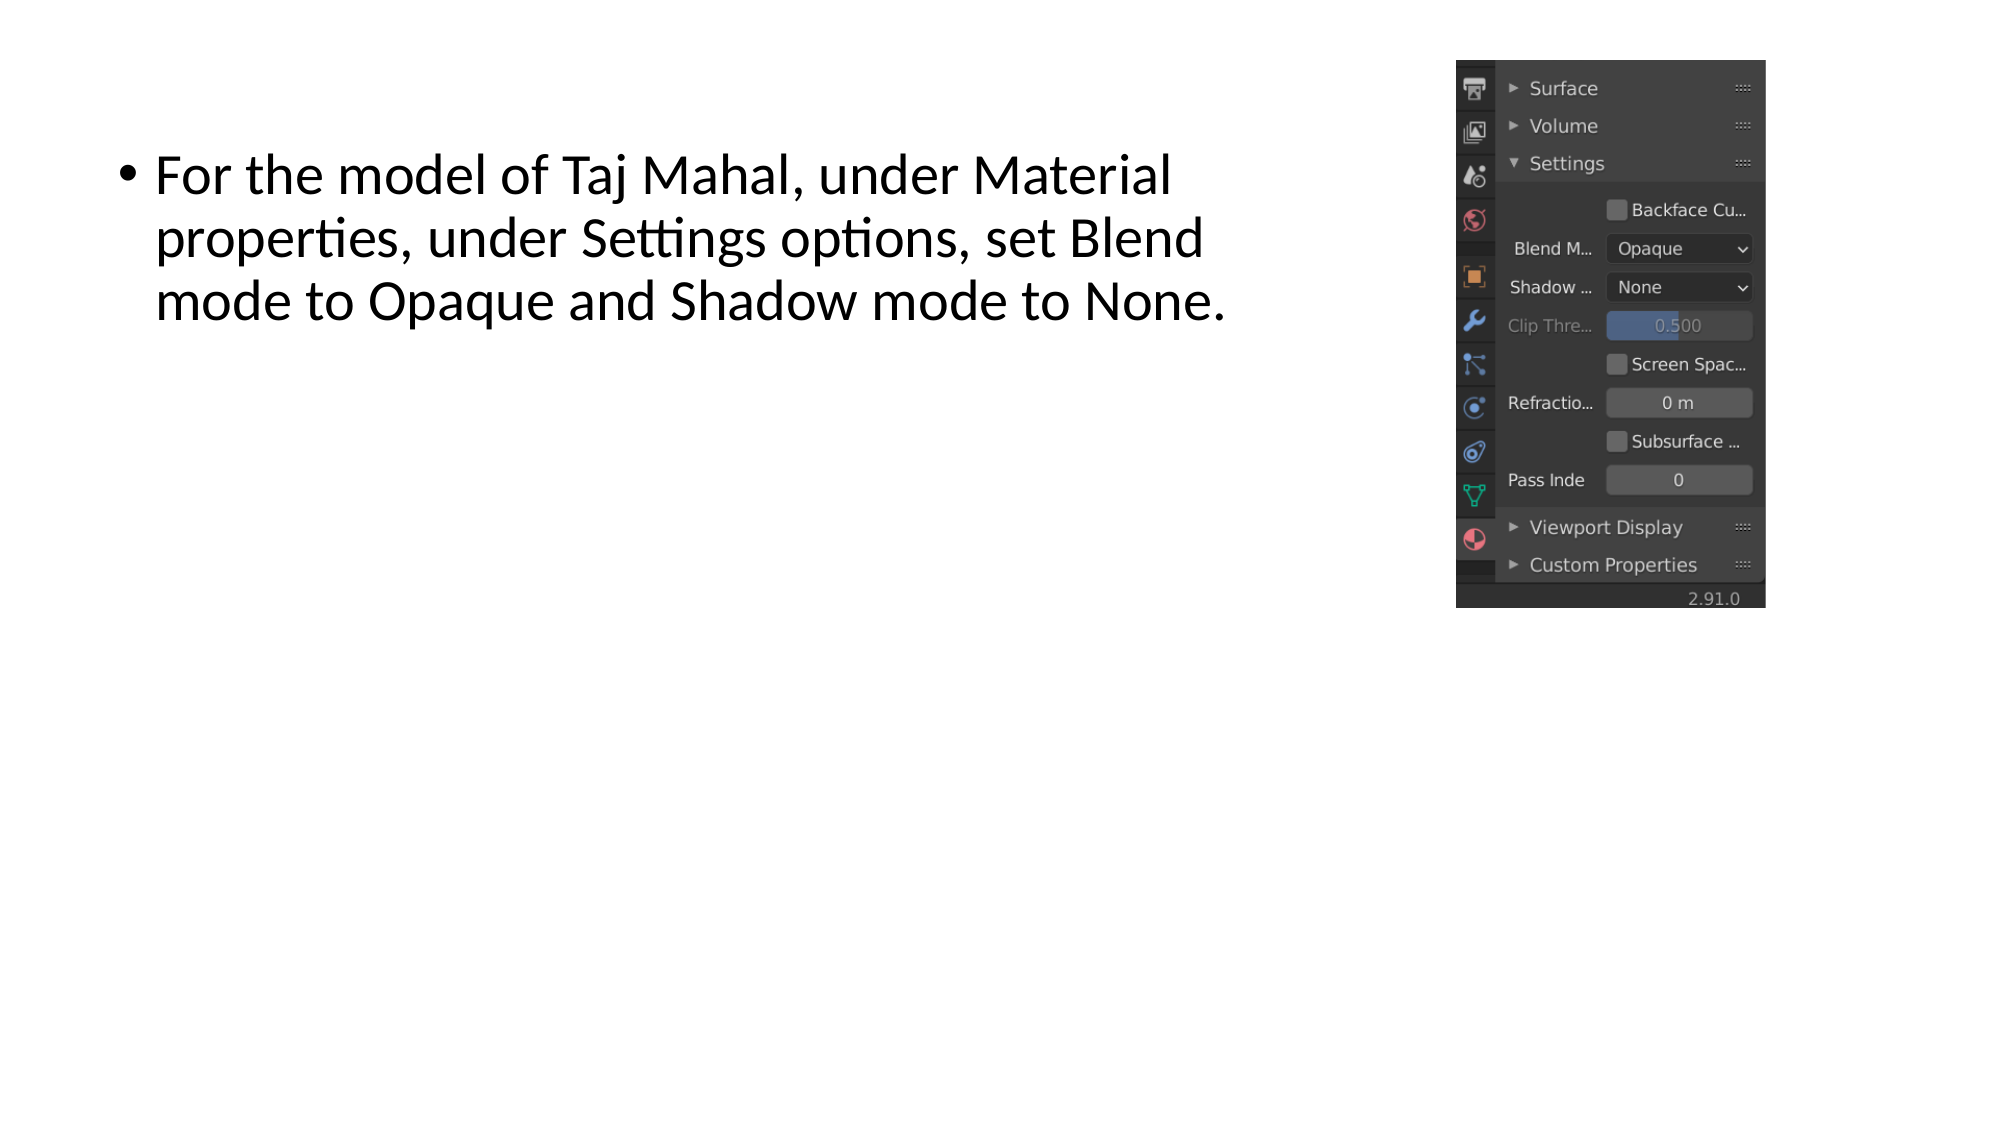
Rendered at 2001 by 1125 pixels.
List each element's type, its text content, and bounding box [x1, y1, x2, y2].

picture [1456, 60, 1766, 608]
text_box For the model of Taj Mahal, under Material properties, under Settings options, set Blend mode to Opaque and Shadow mode to None. [103, 137, 1354, 574]
